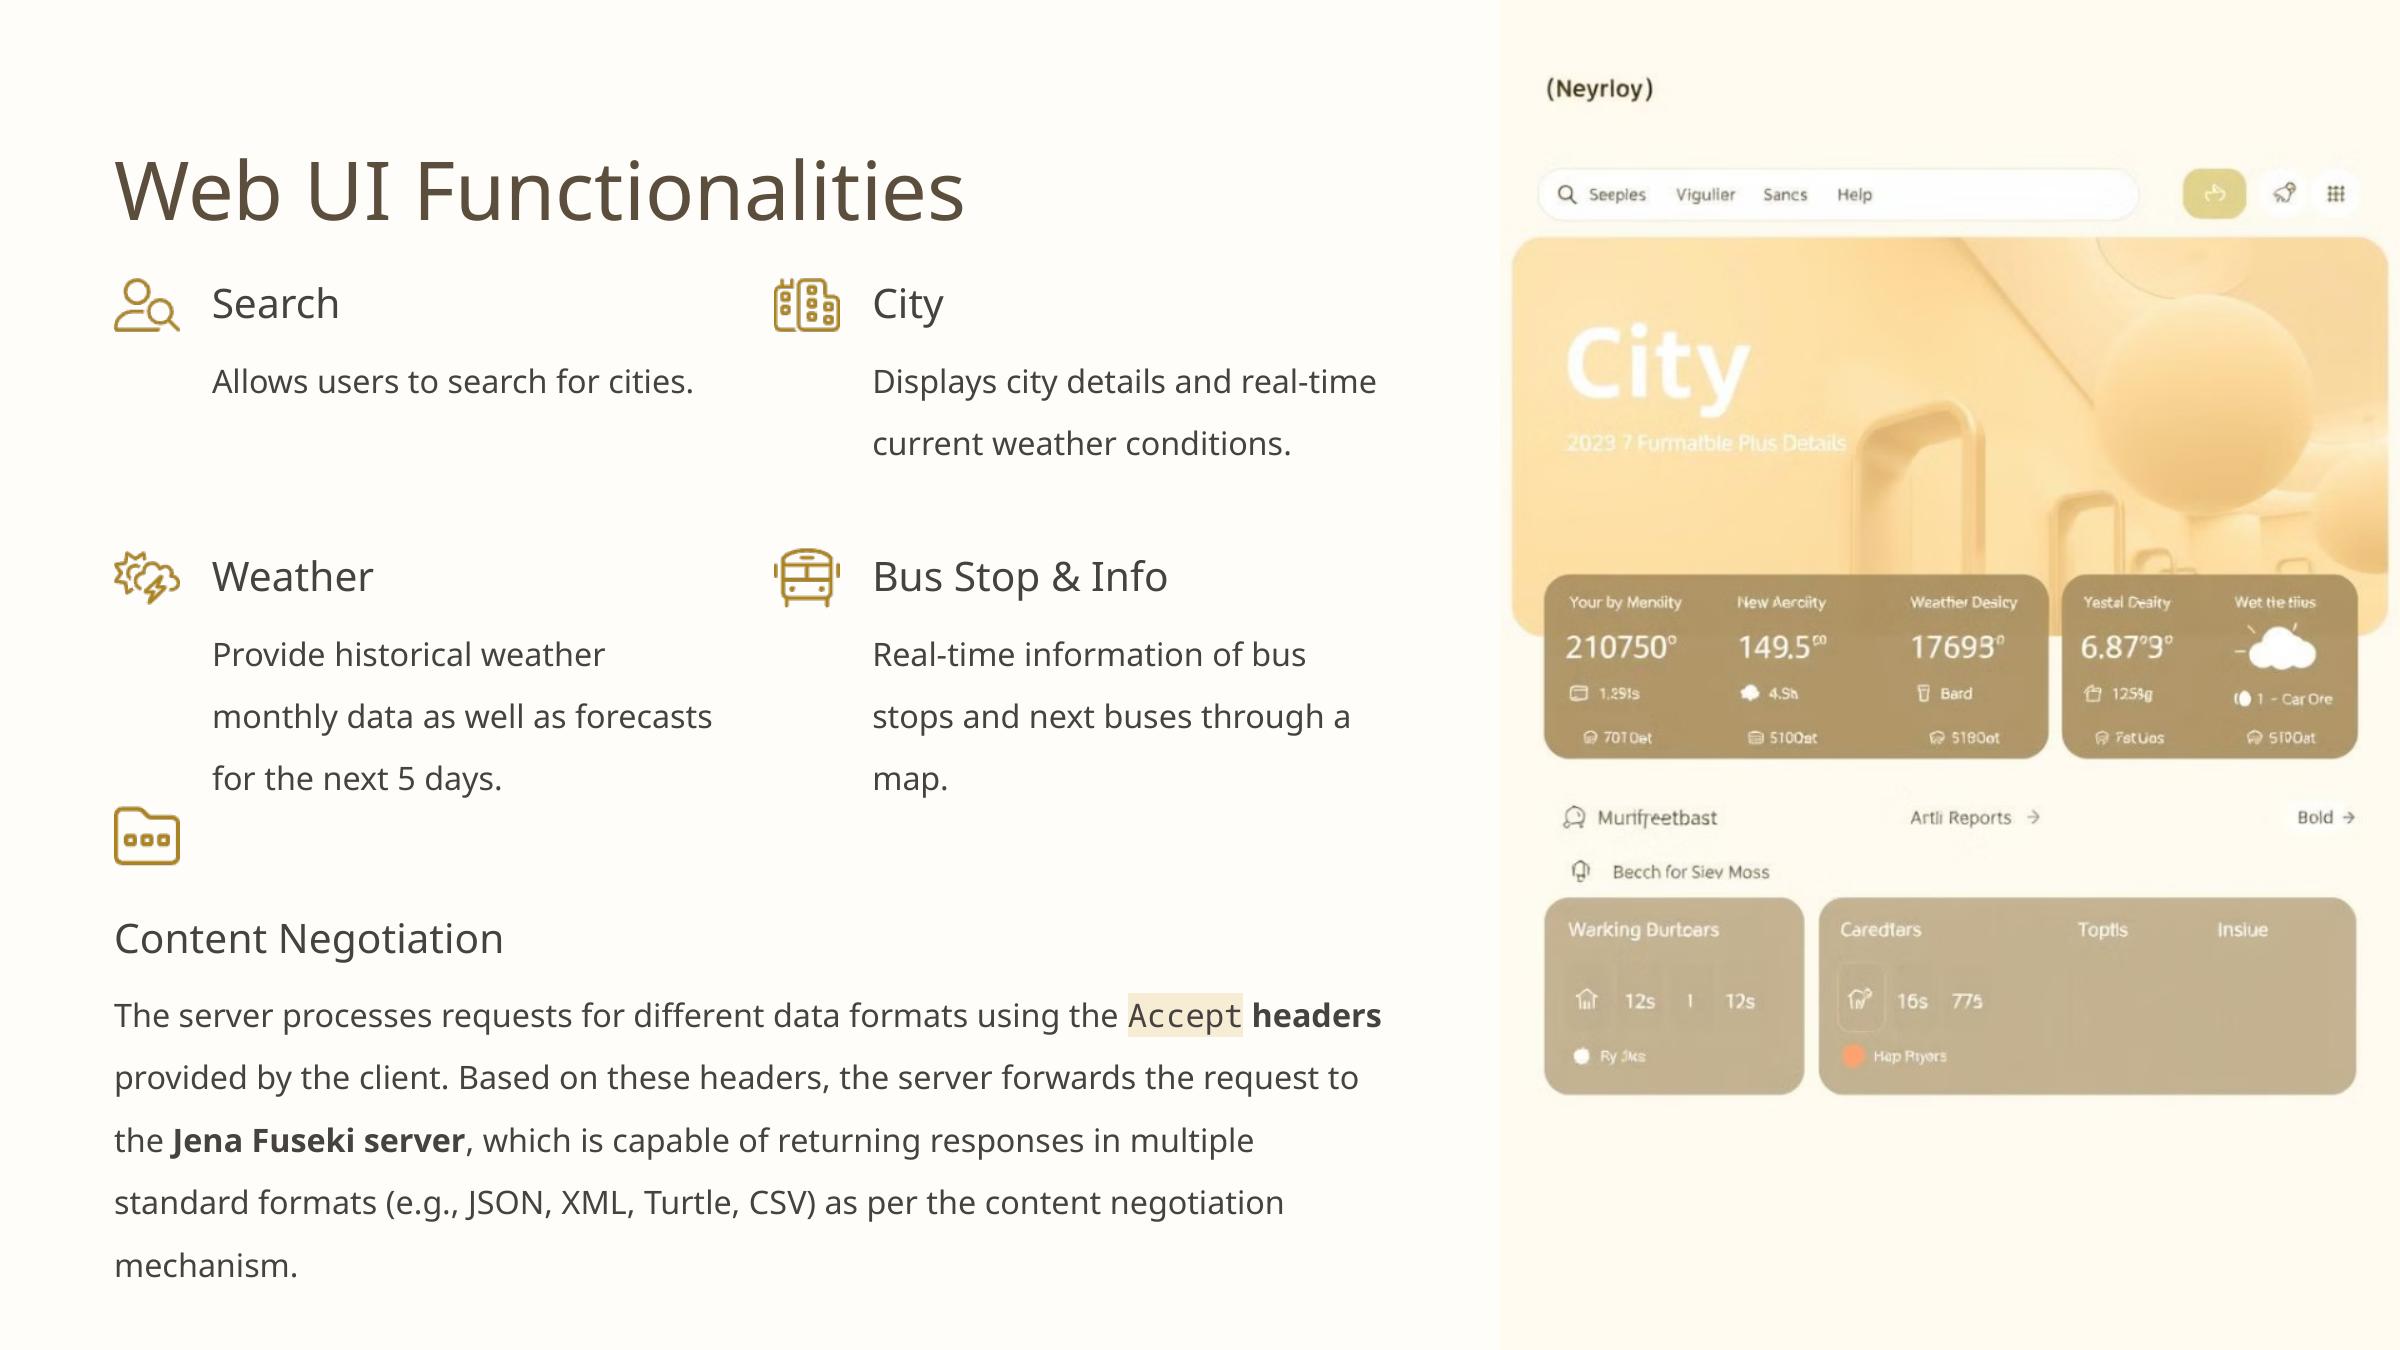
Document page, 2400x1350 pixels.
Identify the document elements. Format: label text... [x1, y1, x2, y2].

text_box Displays city details and real-time current weather conditions. [872, 337, 1386, 442]
text_box Search [211, 266, 620, 318]
text_box City [872, 266, 1281, 318]
text_box Content Negotiation [114, 901, 542, 953]
text_box Weather [211, 539, 620, 591]
picture [774, 272, 840, 339]
text_box Real-time information of bus stops and next buses through a map. [872, 610, 1386, 767]
text_box Bus Stop & Info [872, 539, 1281, 591]
text_box Web UI Functionalities [114, 115, 1200, 218]
picture [113, 803, 180, 869]
picture [774, 545, 840, 611]
picture [113, 545, 180, 611]
text_box Allows users to search for cities. [212, 337, 726, 390]
text_box Provide historical weather monthly data as well as forecasts for the next 5 days. [212, 610, 726, 767]
picture [113, 272, 180, 339]
picture [1499, 0, 2400, 1350]
text_box The server processes requests for different data formats using the Accept headers provided by the client. Based on these headers, the server forwards the request to the Jena Fuseki server, which is capable of returning responses in multiple standard formats (e.g., JSON, XML, Turtle, CSV) as per the content negotiation mechanism. [114, 971, 1386, 1234]
